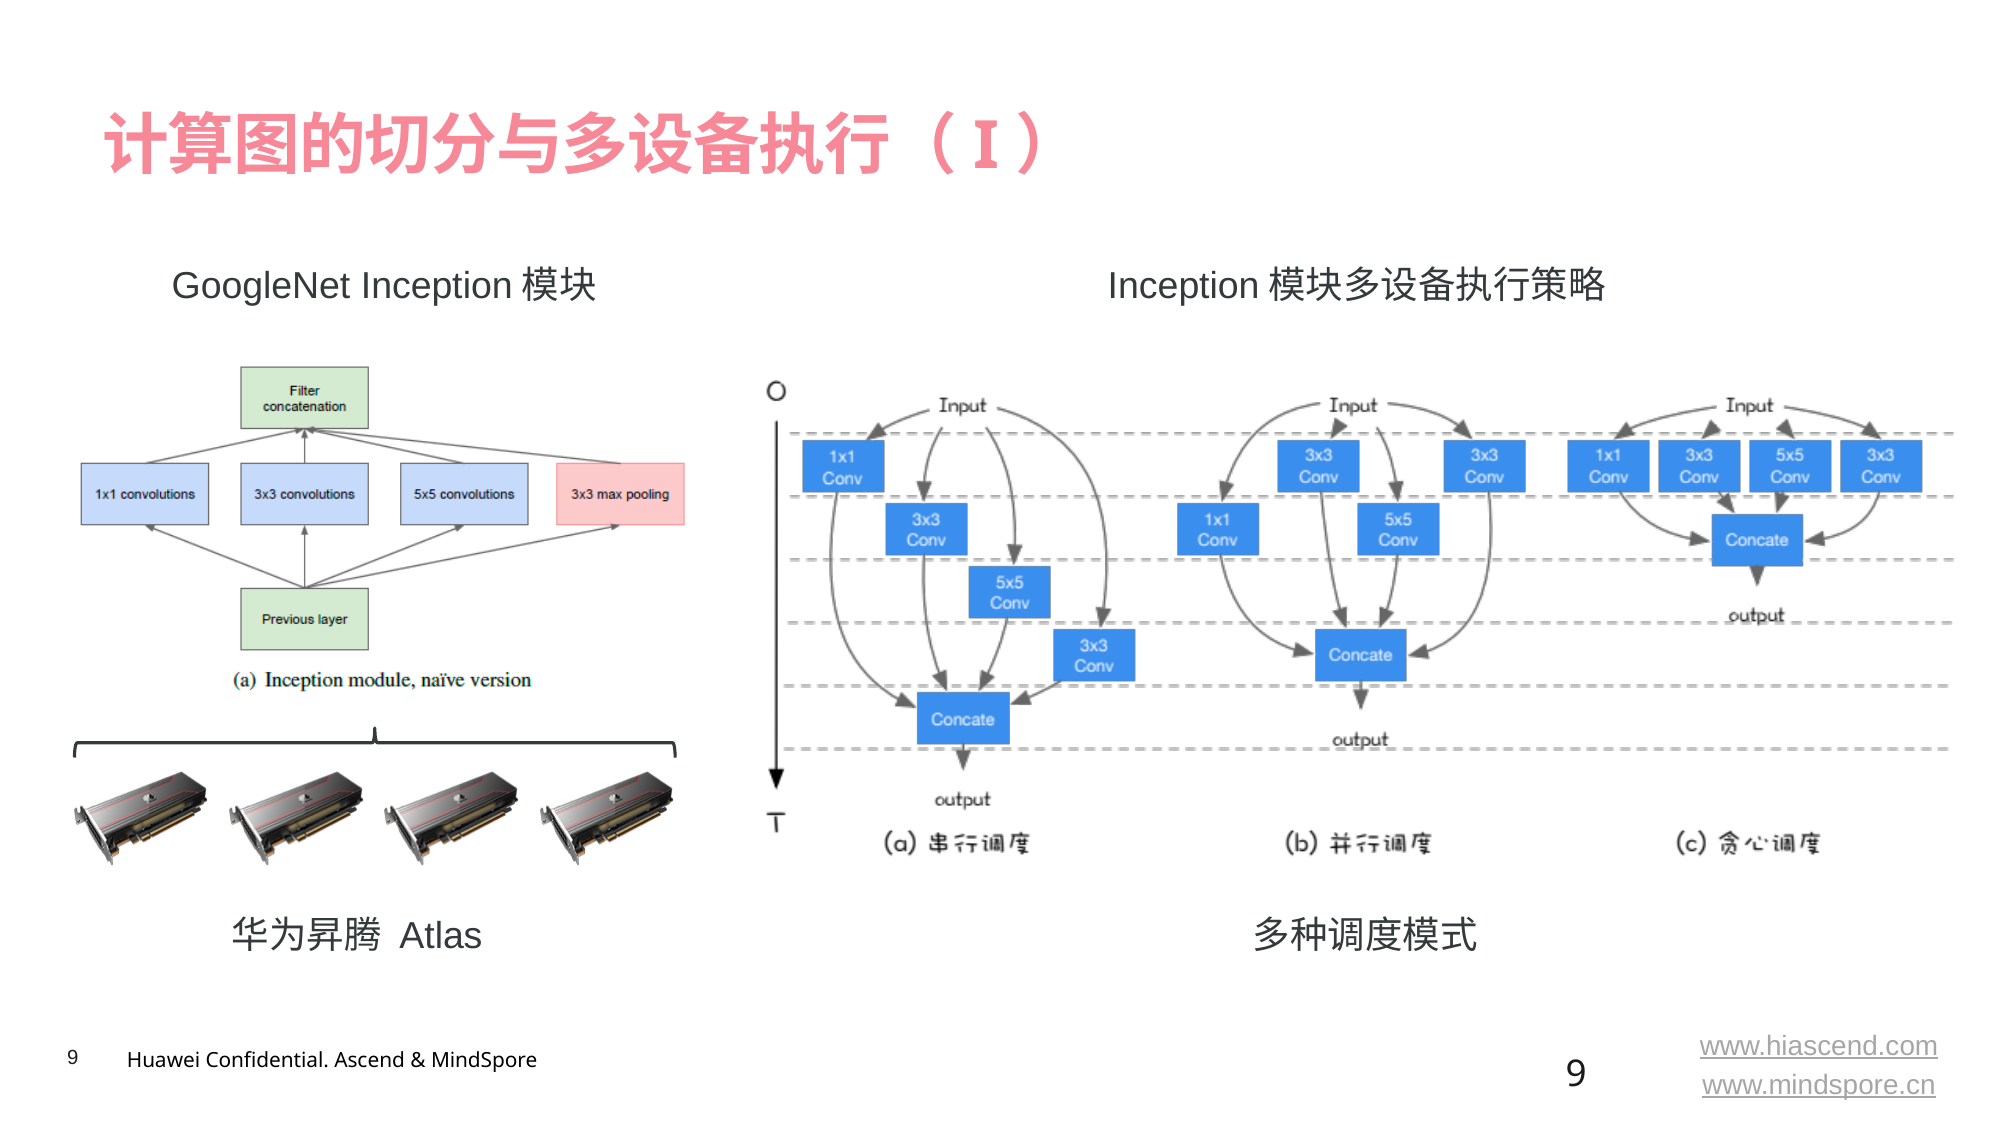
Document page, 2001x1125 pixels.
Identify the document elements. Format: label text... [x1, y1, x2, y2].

slide_number 9 [1550, 1042, 2001, 1103]
picture [756, 357, 1957, 869]
picture [60, 755, 689, 881]
picture [70, 357, 699, 702]
text_box 多种调度模式 [1237, 903, 1493, 964]
text_box Inception模块多设备执行策略 [1012, 253, 1702, 314]
text_box 华为昇腾 Atlas [217, 903, 498, 964]
title 计算图的切分与多设备执行（I） [102, 101, 1901, 199]
text_box GoogleNet Inception模块 [39, 253, 729, 314]
text_box [74, 727, 676, 753]
